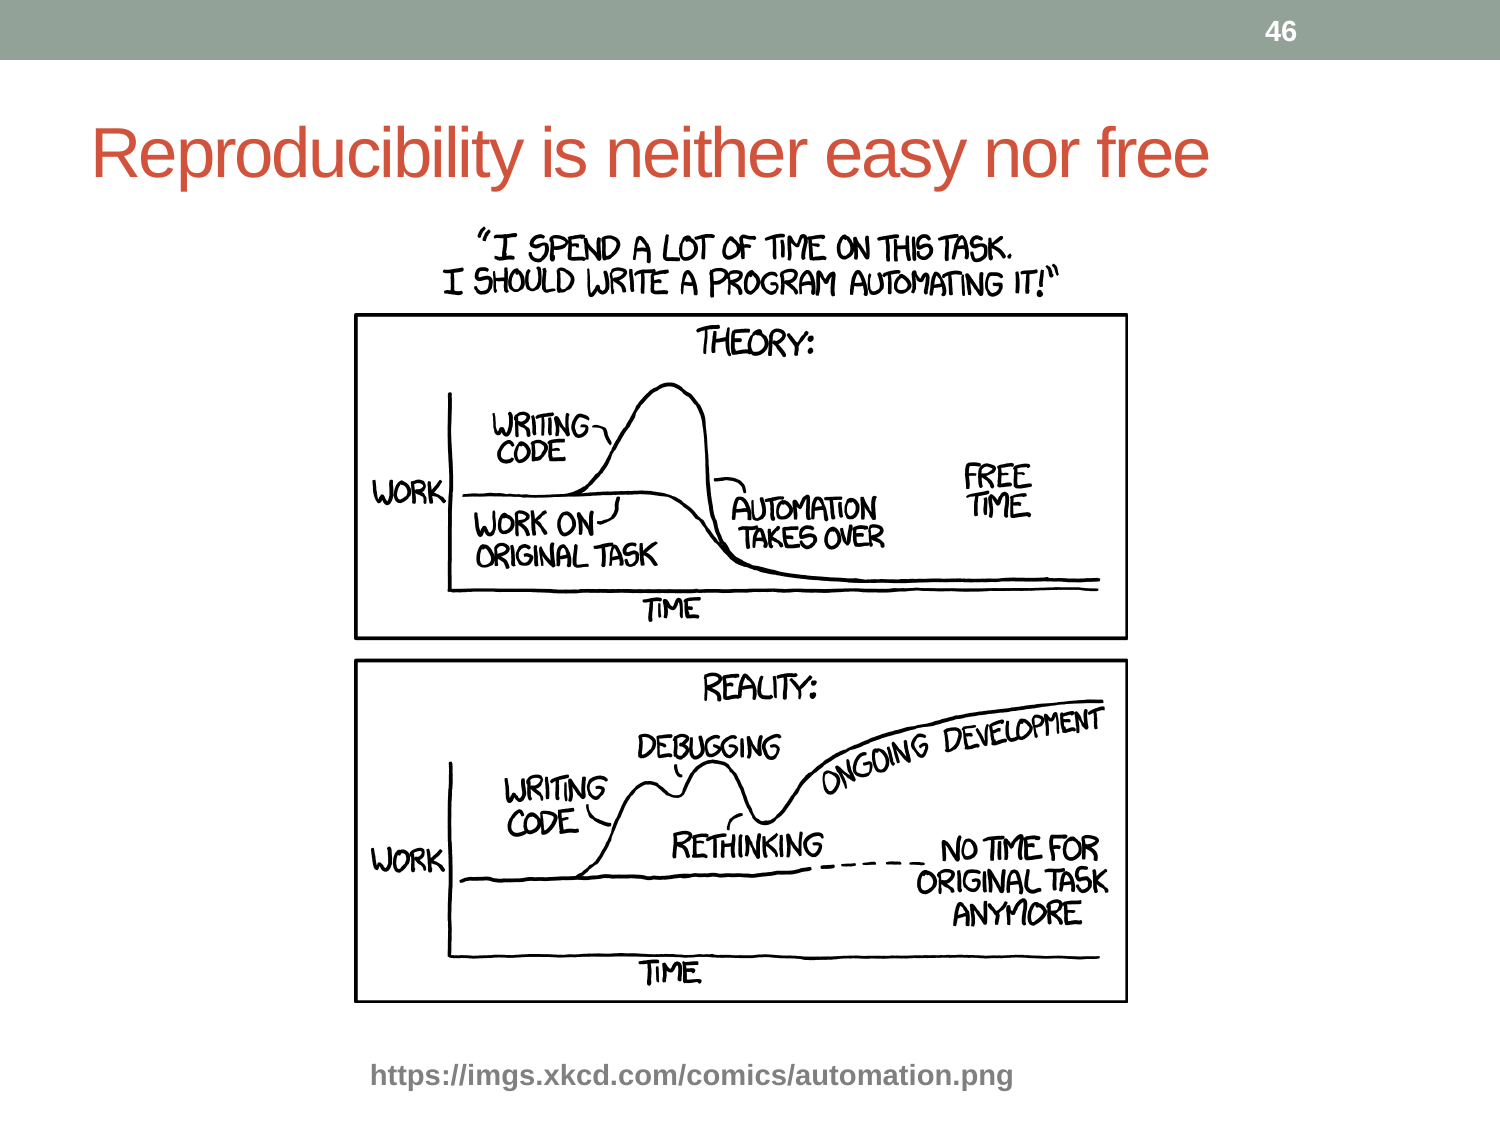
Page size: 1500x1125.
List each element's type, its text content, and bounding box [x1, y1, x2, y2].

text_box https://imgs.xkcd.com/comics/automation.png [354, 1041, 1128, 1103]
slide_number 46 [1250, 3, 1425, 57]
title Reproducibility is neither easy nor free [75, 68, 1425, 231]
picture [354, 219, 1128, 1003]
